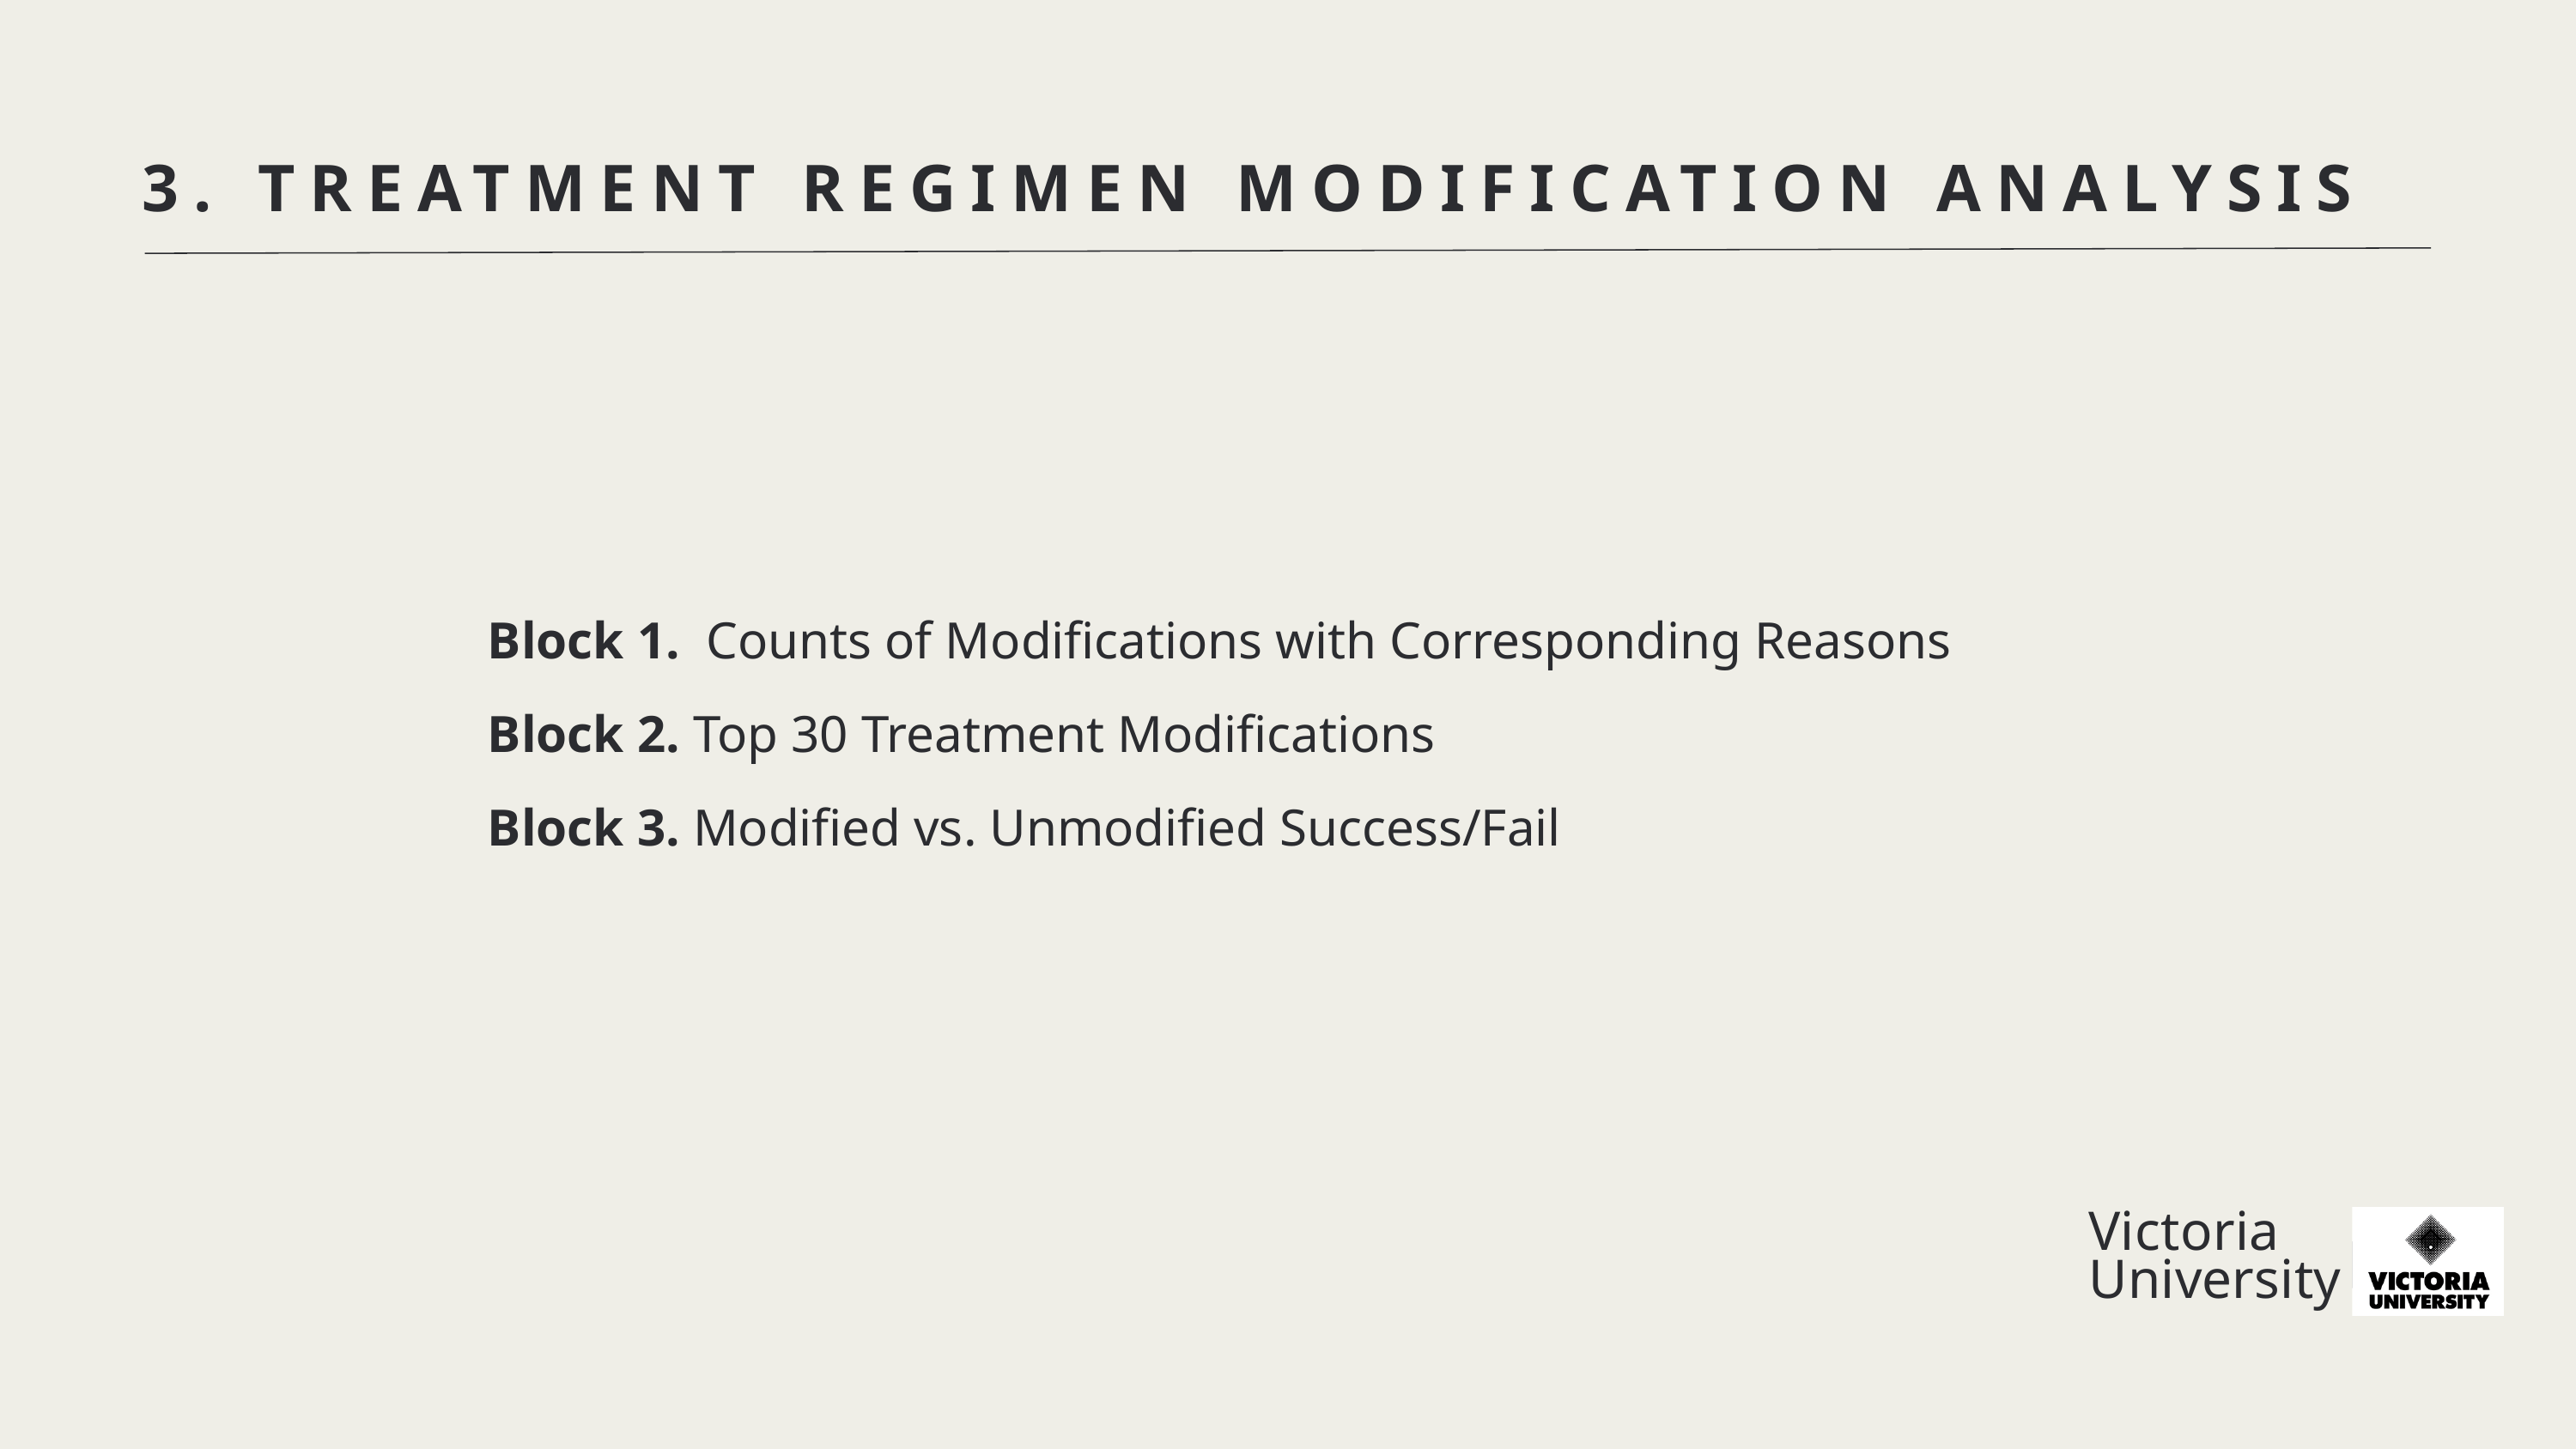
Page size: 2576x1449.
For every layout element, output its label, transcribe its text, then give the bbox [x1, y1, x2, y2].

text_box Block 1. Counts of Modifications with Corresponding Reasons Block 2. Top 30 Treatment Modifications Block 3. Modified vs. Unmodified Success/Fail [487, 575, 2082, 857]
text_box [2088, 1203, 2505, 1316]
text_box 3. TREATMENT REGIMEN MODIFICATION ANALYSIS [142, 134, 2428, 225]
